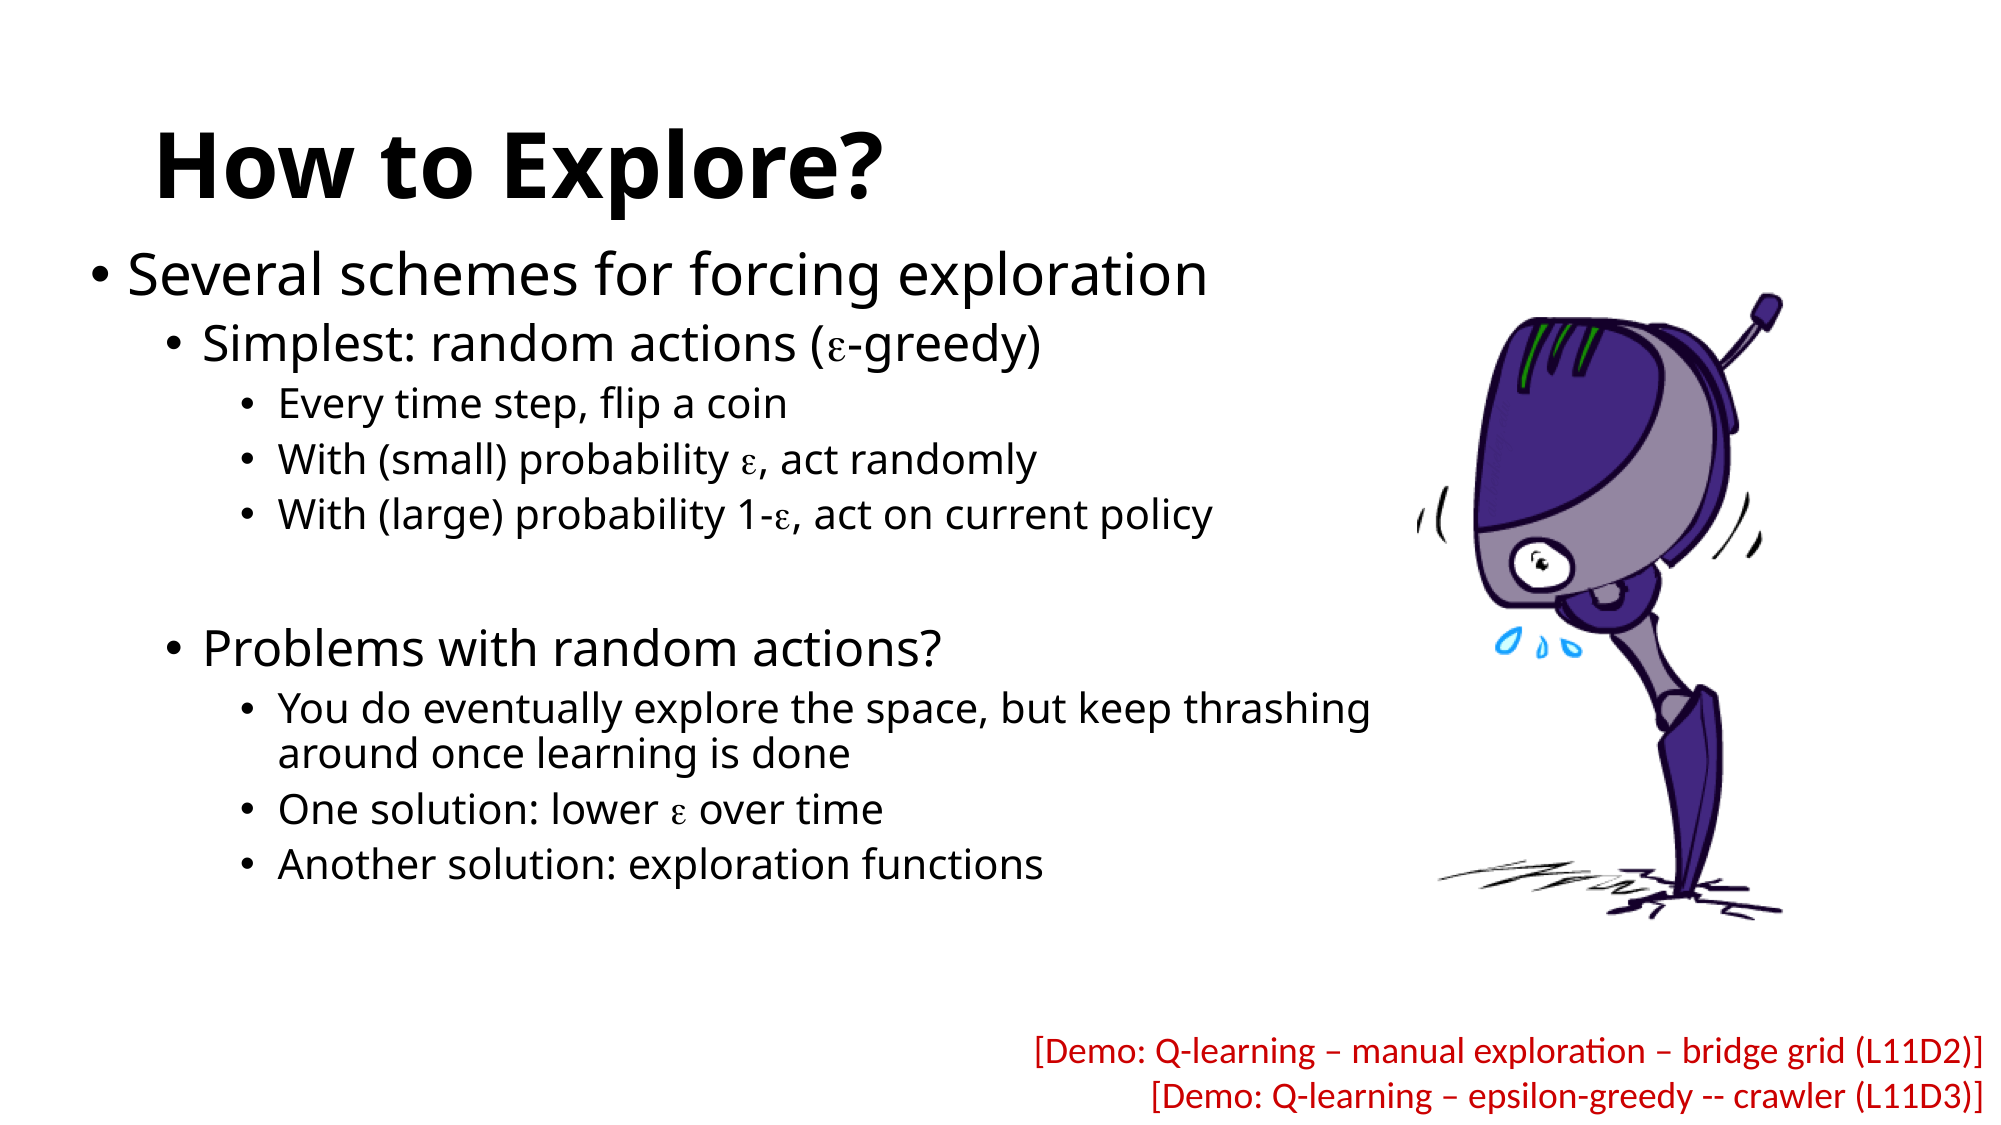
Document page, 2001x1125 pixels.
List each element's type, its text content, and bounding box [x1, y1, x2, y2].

text_box [Demo: Q-learning – manual exploration – bridge grid (L11D2)] [Demo: Q-learning – epsilon-greedy -- crawler (L11D3)] [962, 1018, 2000, 1124]
title How to Explore? [137, 59, 1863, 262]
list Several schemes for forcing exploration Simplest: random actions (-greedy) Every time step, flip a coin With (small) probability , act randomly With (large) probability 1-, act on current policy Problems with random actions? You do eventually explore the space, but keep thrashing around once learning is done One solution: lower  over time Another solution: exploration functions [75, 237, 1388, 1063]
picture [1375, 262, 1925, 963]
